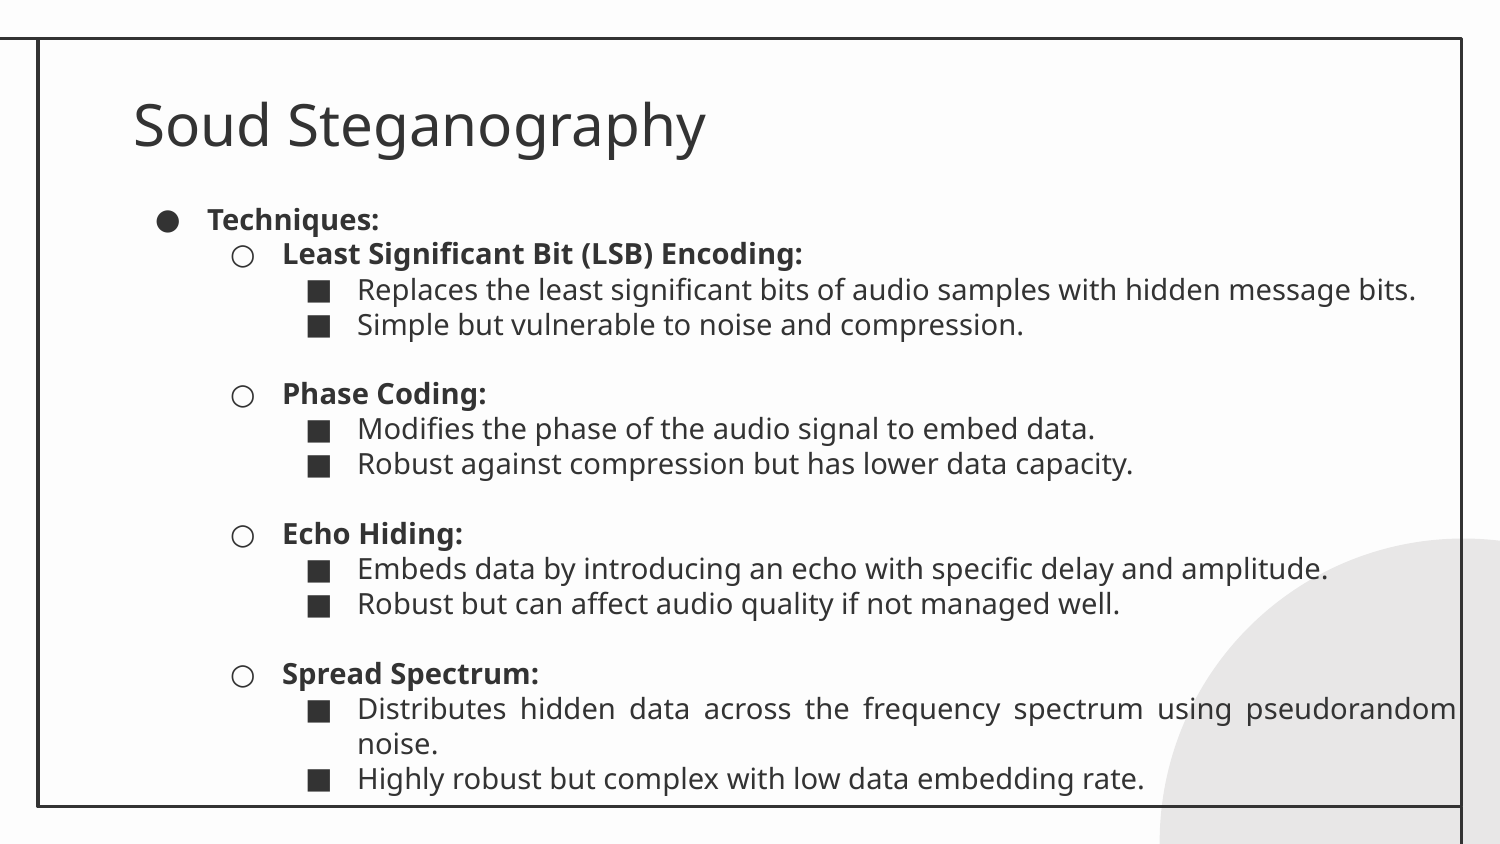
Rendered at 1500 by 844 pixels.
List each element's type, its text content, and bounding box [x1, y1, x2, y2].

subtitle Techniques: Least Significant Bit (LSB) Encoding: Replaces the least significant bits of audio samples with hidden message bits. Simple but vulnerable to noise and compression. Phase Coding: Modifies the phase of the audio signal to embed data. Robust against compression but has lower data capacity. Echo Hiding: Embeds data by introducing an echo with specific delay and amplitude. Robust but can affect audio quality if not managed well. Spread Spectrum: Distributes hidden data across the frequency spectrum using pseudorandom noise. Highly robust but complex with low data embedding rate. [116, 180, 1473, 807]
title Soud Steganography [118, 72, 1383, 167]
